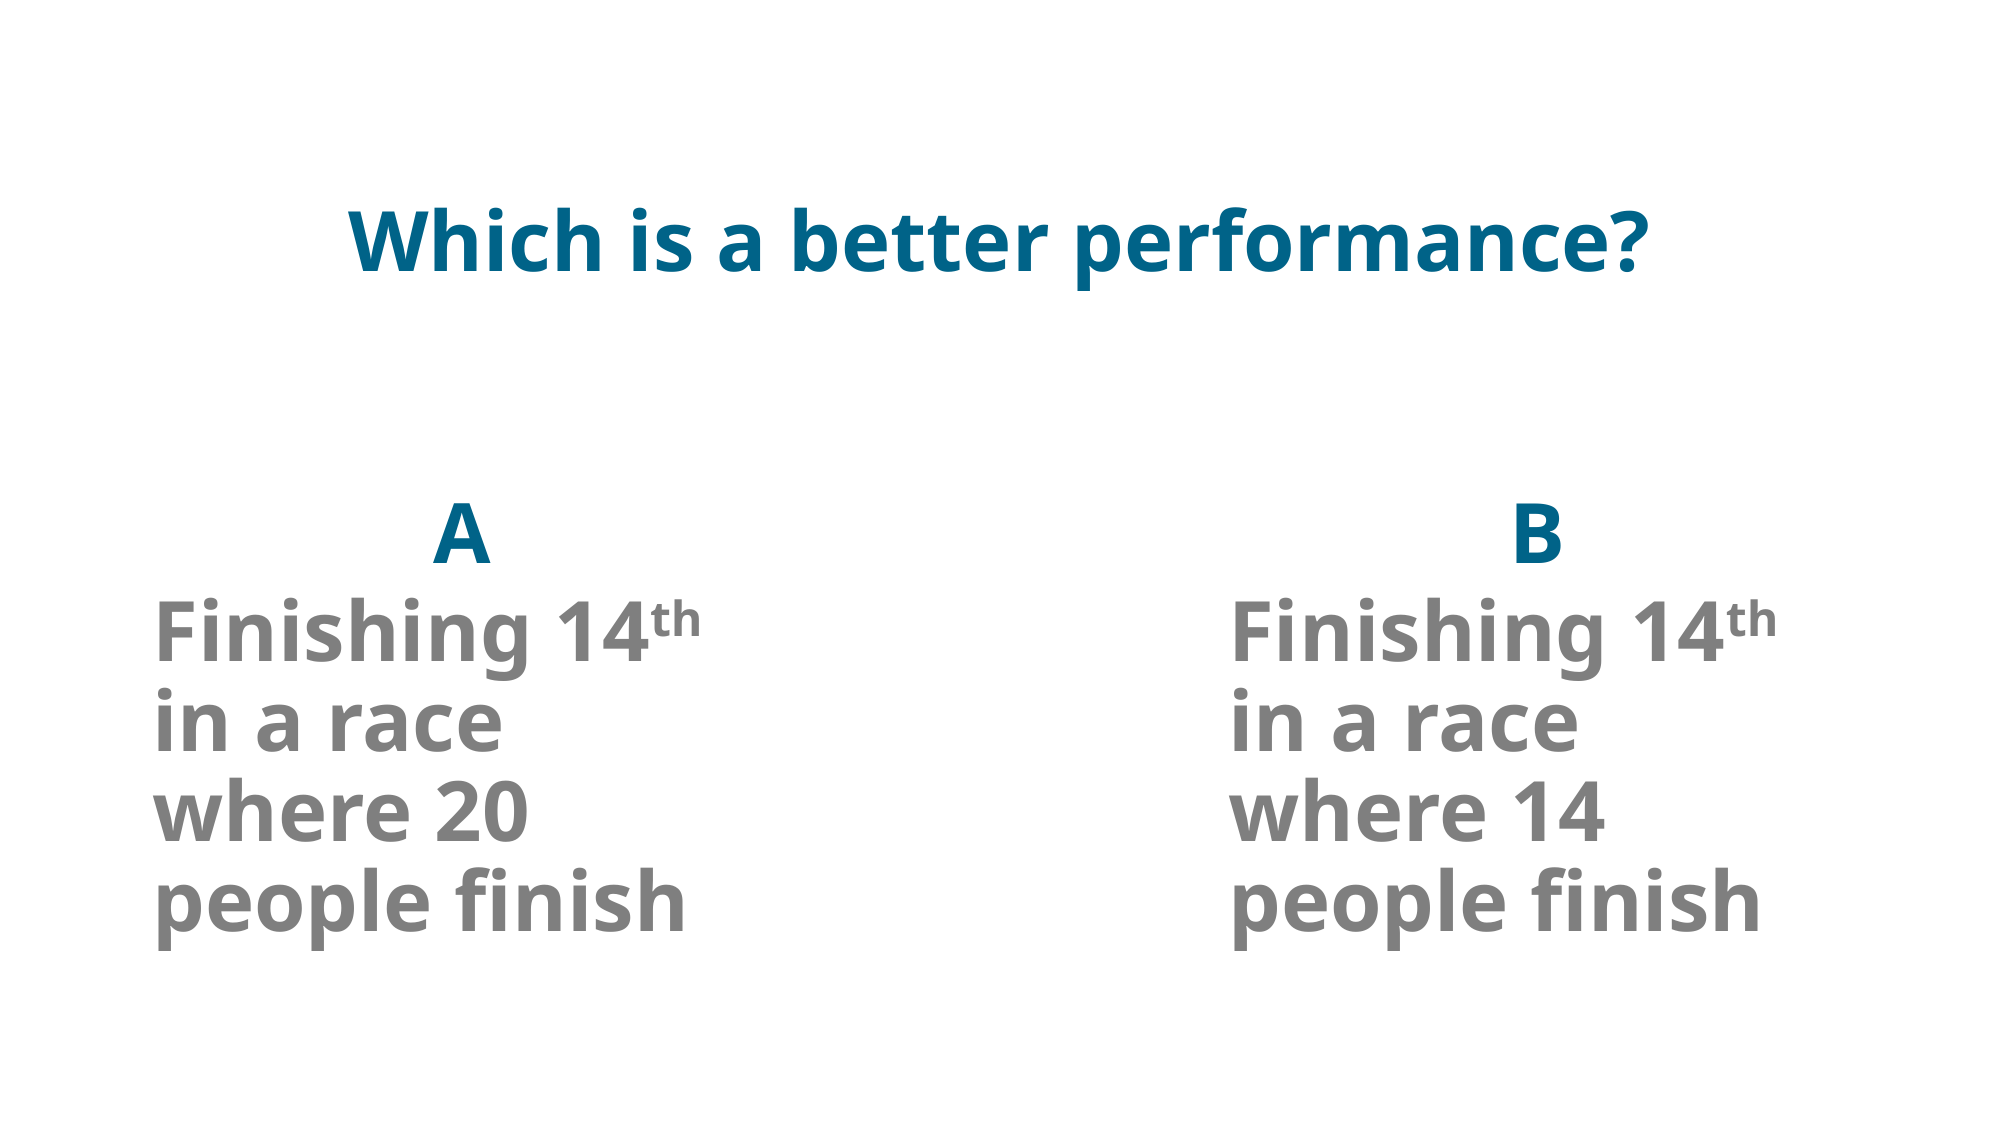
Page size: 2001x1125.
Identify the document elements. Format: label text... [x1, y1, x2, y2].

text_box B [1213, 421, 1863, 639]
text_box A [137, 421, 787, 639]
text_box Finishing 14th in a race where 20 people finish [137, 639, 787, 1056]
text_box Finishing 14th in a race where 14 people finish [1213, 639, 1863, 1056]
title Which is a better performance? [137, 129, 1863, 347]
